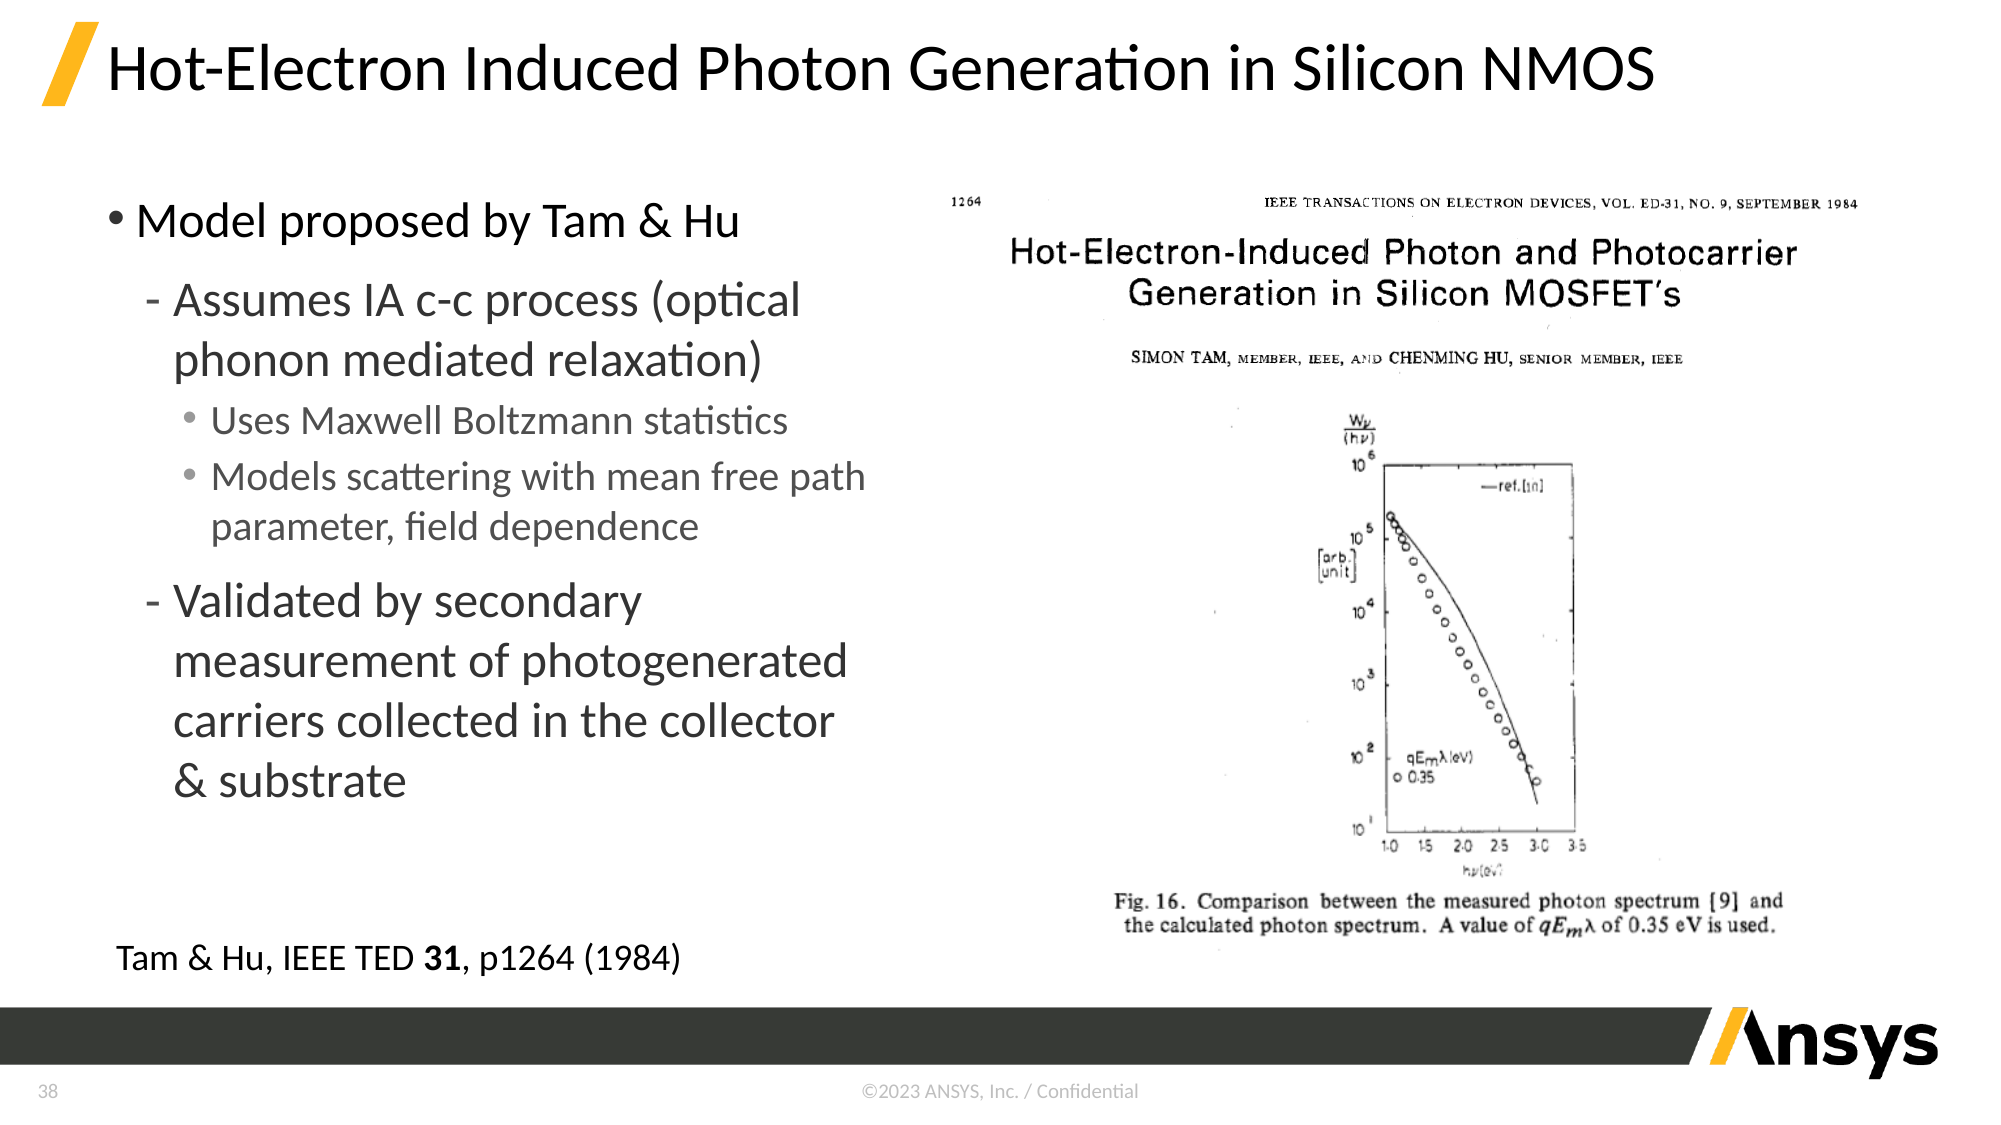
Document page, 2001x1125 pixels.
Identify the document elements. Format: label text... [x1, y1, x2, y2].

picture [0, 962, 2000, 1125]
picture [937, 187, 1878, 381]
list Model proposed by Tam & Hu Assumes IA c-c process (optical phonon mediated relaxation) Uses Maxwell Boltzmann statistics Models scattering with mean free path parameter, field dependence Validated by secondary measurement of photogenerated carriers collected in the collector & substrate [99, 187, 875, 938]
text_box Tam & Hu, IEEE TED 31, p1264 (1984) [101, 925, 852, 986]
picture [1106, 399, 1826, 956]
title Hot-Electron Induced Photon Generation in Silicon NMOS [99, 24, 1900, 106]
